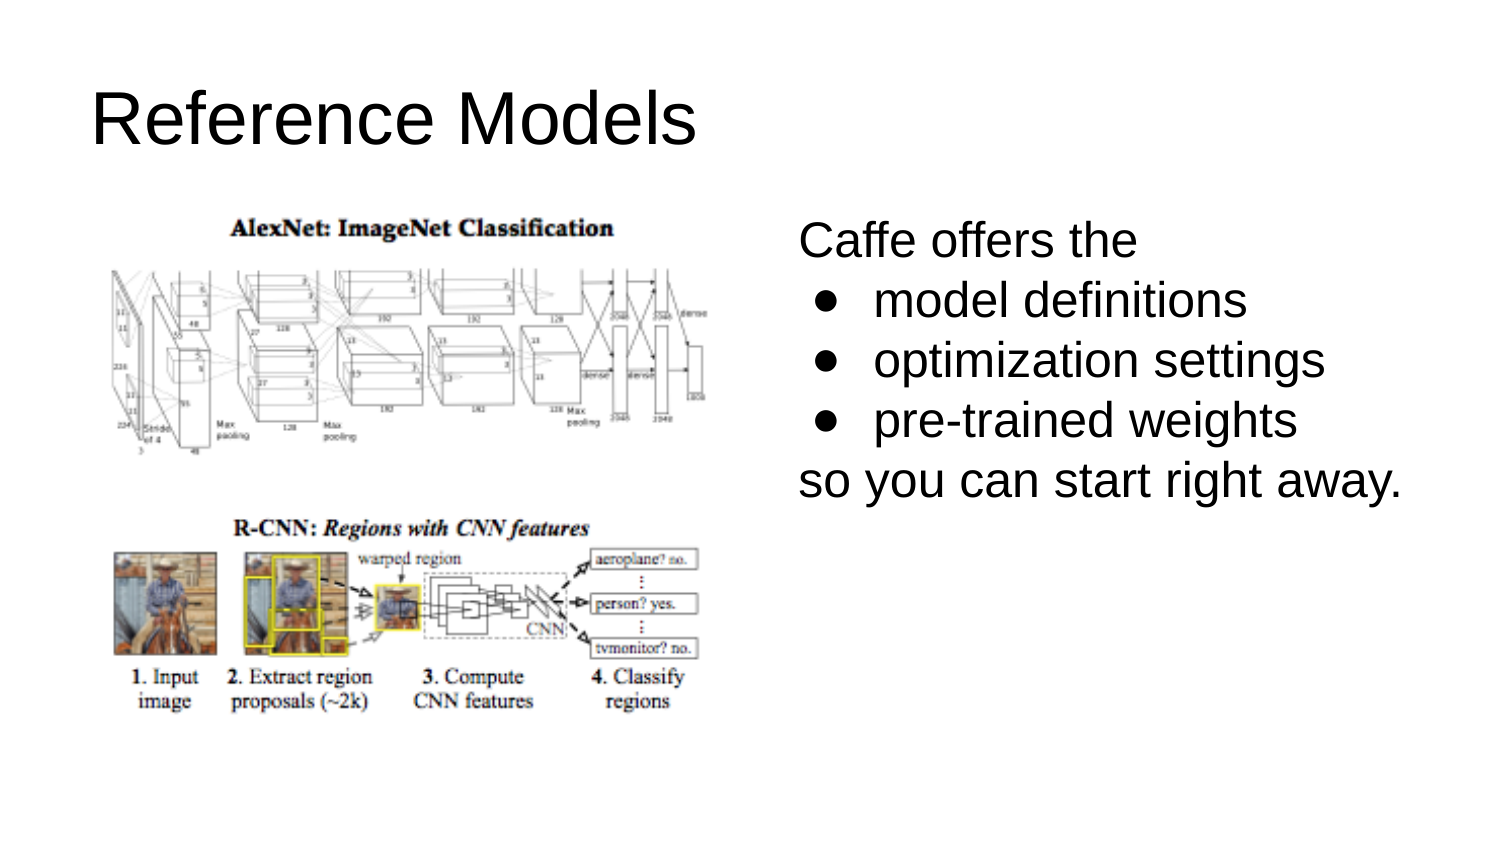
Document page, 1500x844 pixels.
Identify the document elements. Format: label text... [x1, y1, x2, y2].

title Reference Models [75, 33, 1425, 175]
text_box Caffe offers the model definitions optimization settings pre-trained weights so you can start right away. [783, 192, 1440, 566]
picture [94, 192, 736, 751]
